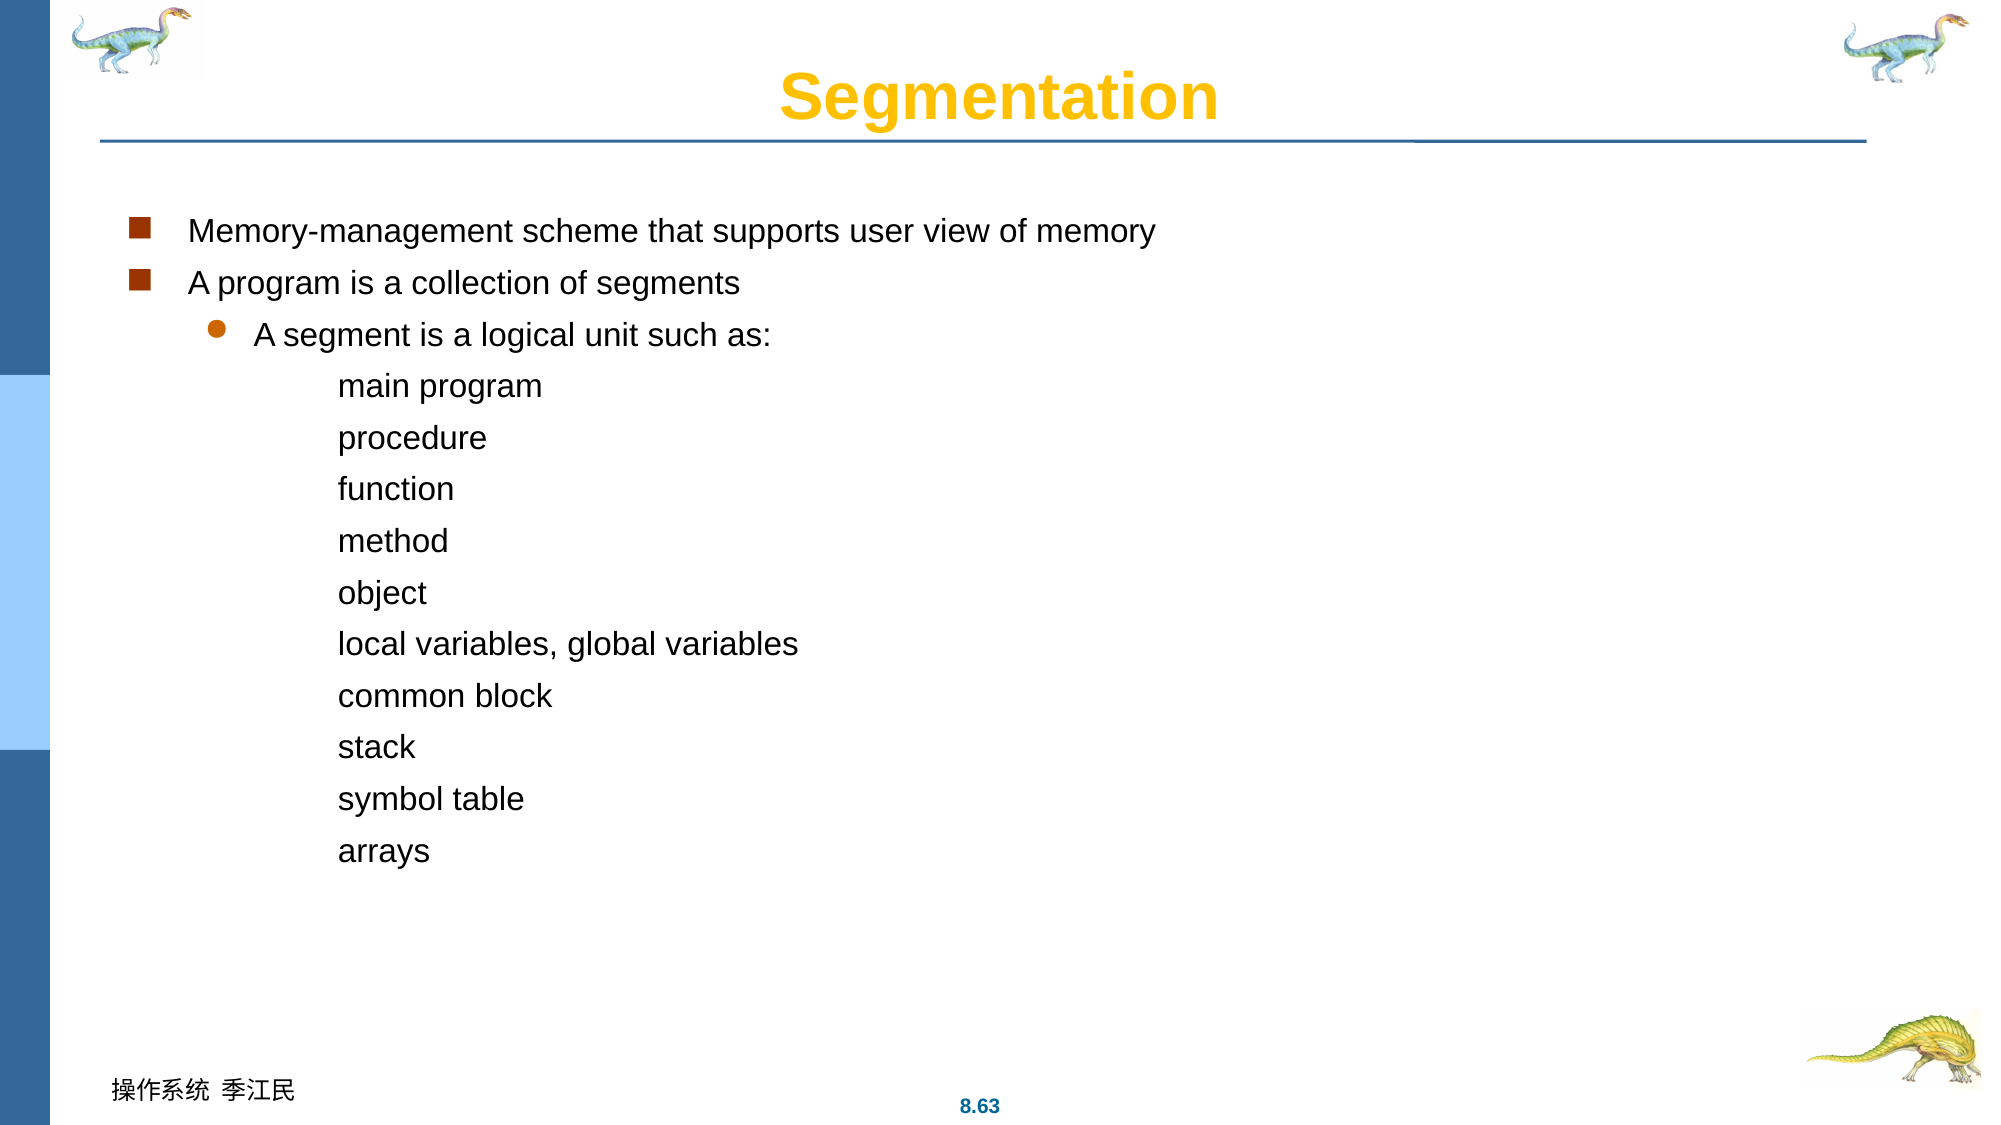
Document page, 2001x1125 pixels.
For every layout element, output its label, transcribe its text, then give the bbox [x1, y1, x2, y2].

picture [1837, 12, 1988, 94]
picture [1804, 1007, 1982, 1090]
title Segmentation [99, 45, 1900, 141]
list Memory-management scheme that supports user view of memory A program is a collection of segments A segment is a logical unit such as: main program procedure function method object local variables, global variables common block stack symbol table arrays [116, 202, 1917, 946]
picture [62, 0, 205, 81]
